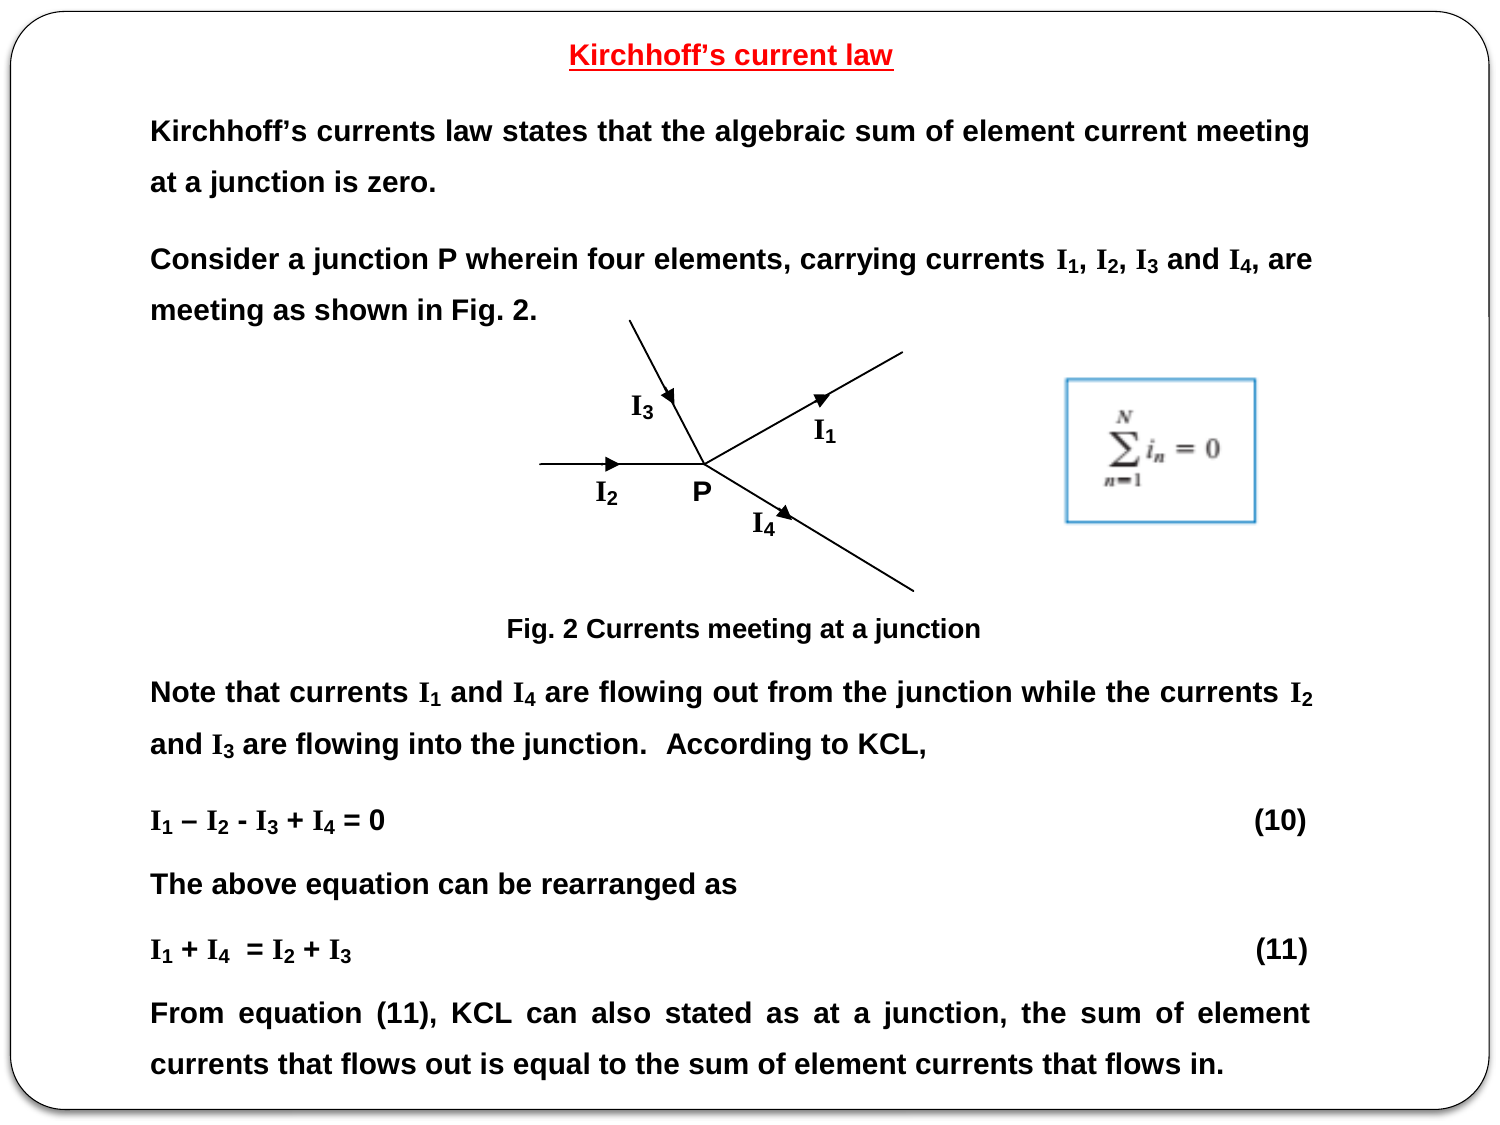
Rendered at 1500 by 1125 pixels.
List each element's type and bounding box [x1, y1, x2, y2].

text_box [149, 37, 1313, 1125]
picture [1054, 374, 1276, 528]
